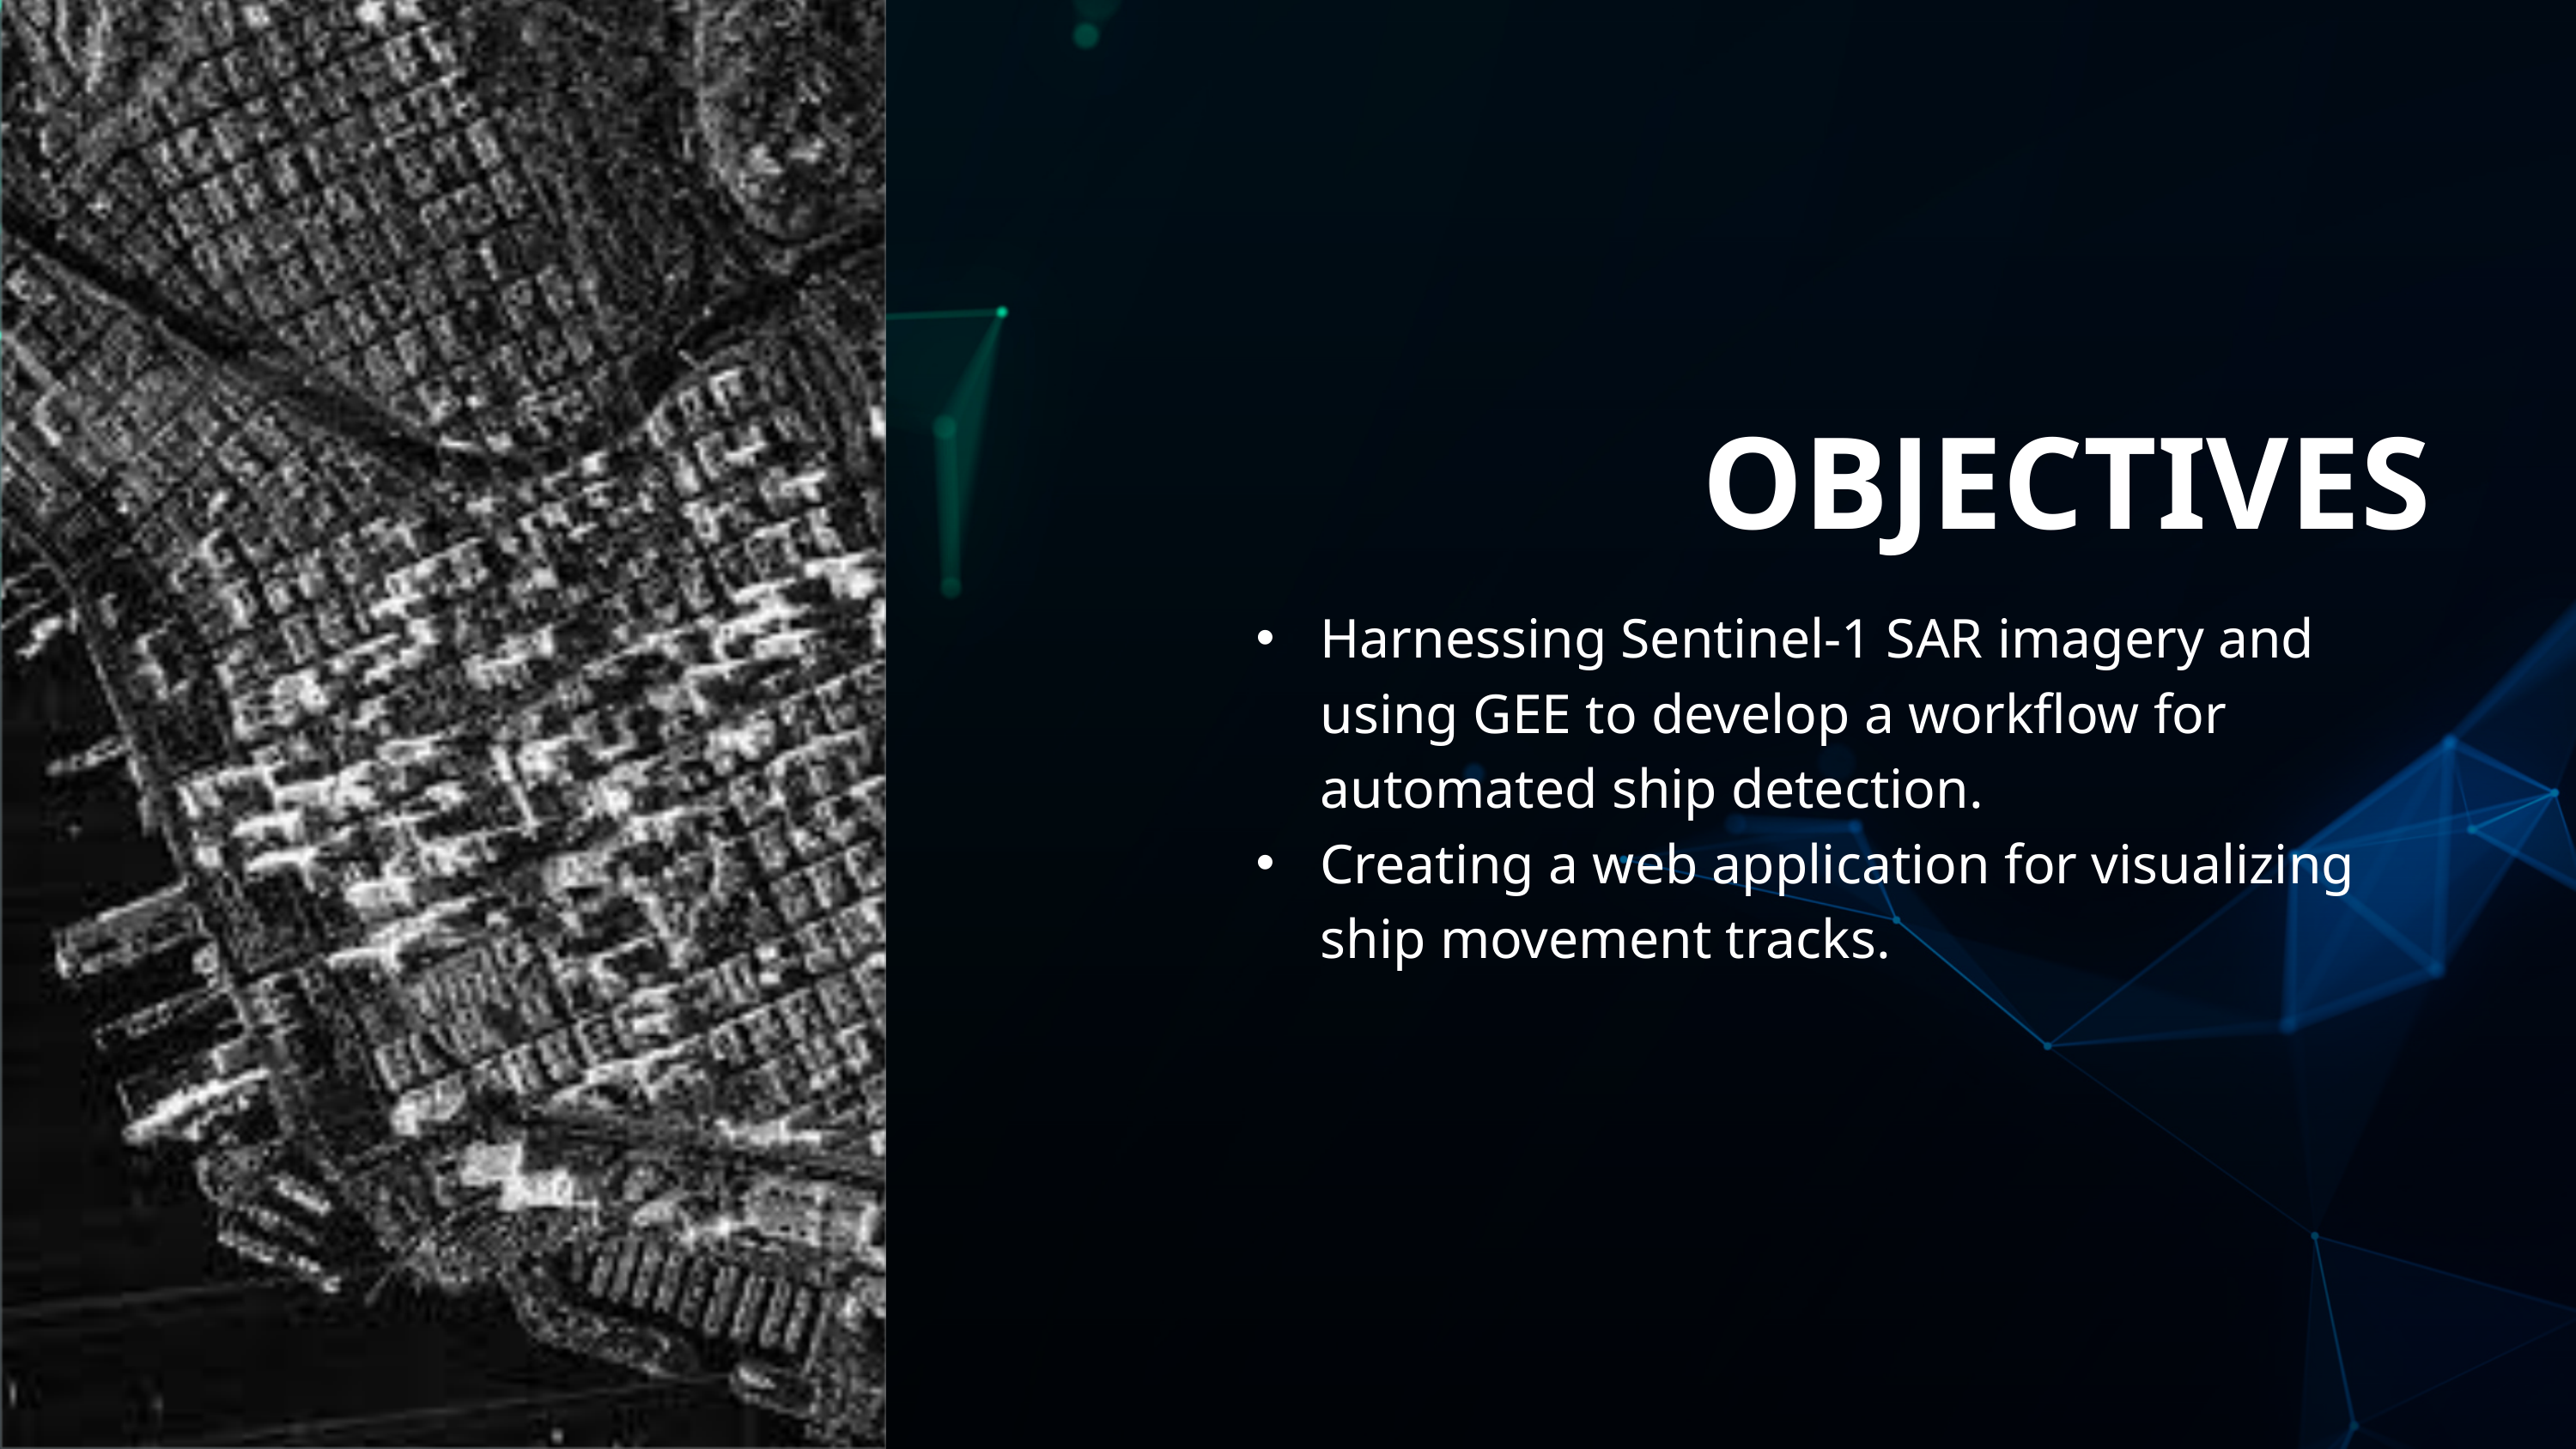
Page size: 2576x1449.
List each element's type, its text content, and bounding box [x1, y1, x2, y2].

text_box OBJECTIVES [1680, 410, 2432, 555]
text_box Harnessing Sentinel-1 SAR imagery and using GEE to develop a workflow for automated ship detection. Creating a web application for visualizing ship movement tracks. [1255, 593, 2432, 970]
picture [0, 0, 1170, 1446]
text_box [886, 0, 2576, 1449]
